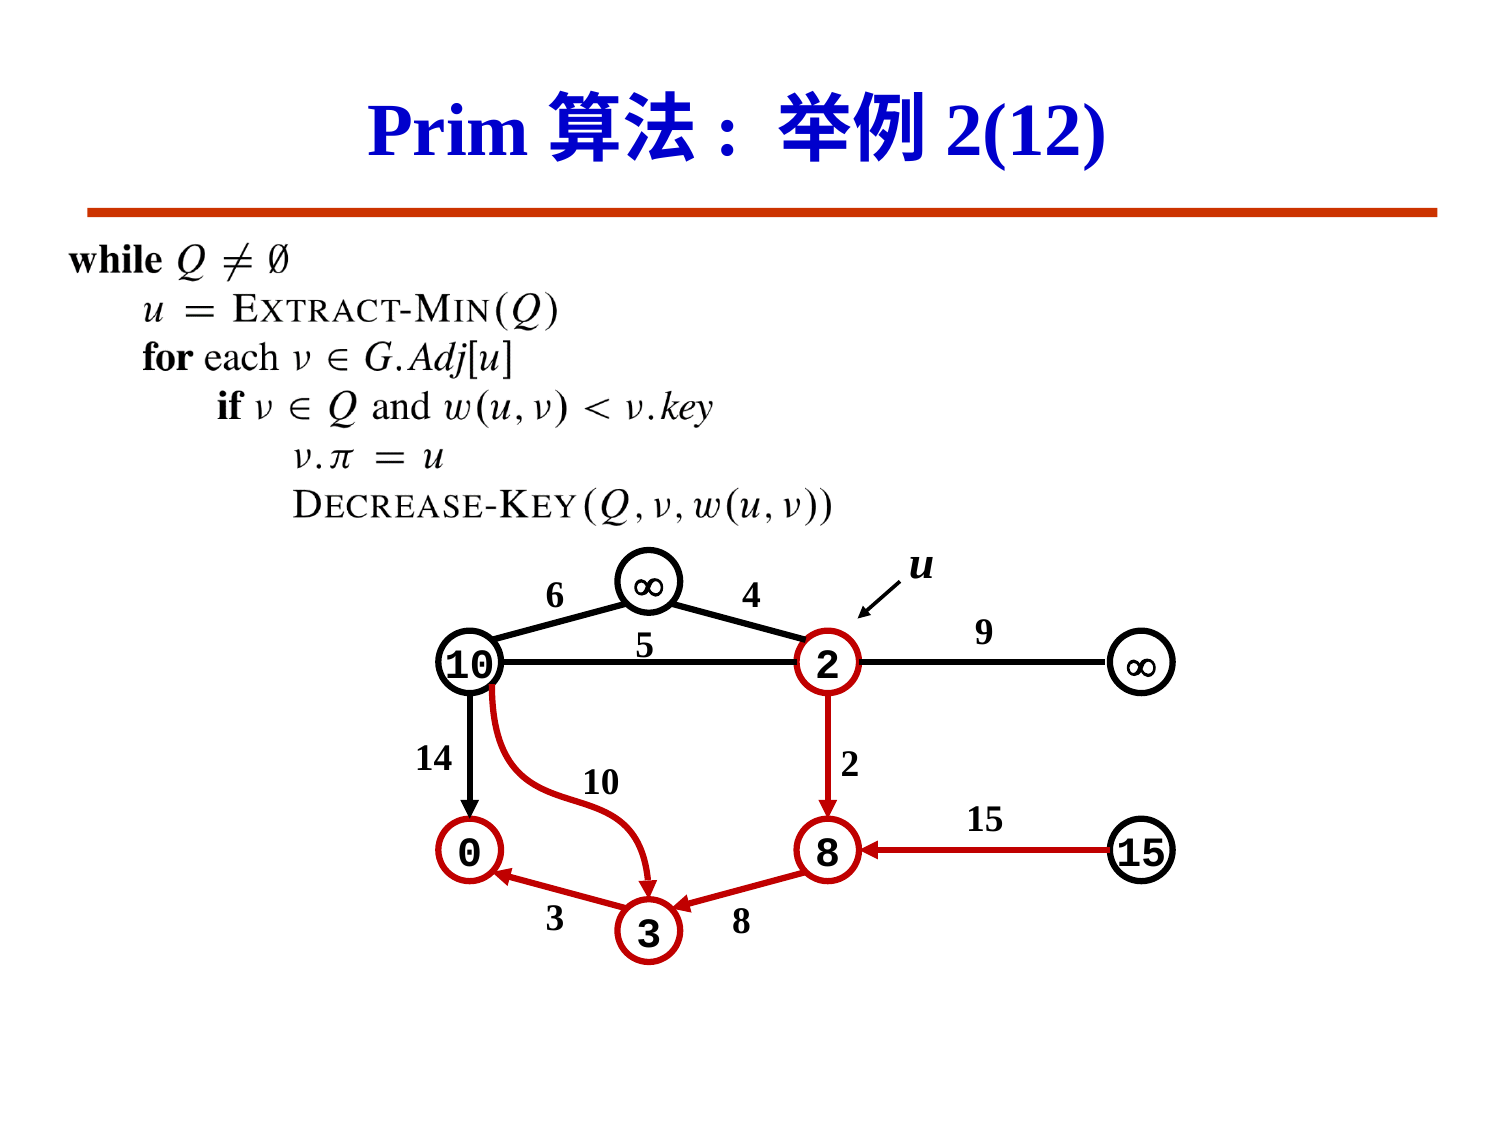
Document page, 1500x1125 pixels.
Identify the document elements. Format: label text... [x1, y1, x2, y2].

text_box 8 [796, 818, 859, 882]
text_box 9 [960, 599, 1009, 660]
text_box 8 [717, 915, 766, 948]
text_box  [1109, 630, 1173, 694]
text_box Prim算法: 举例2(12) [99, 62, 1375, 188]
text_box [464, 713, 676, 871]
text_box 4 [727, 562, 776, 604]
text_box 15 [951, 786, 1019, 846]
text_box 10 [438, 630, 501, 693]
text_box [670, 605, 806, 638]
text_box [857, 581, 901, 619]
picture [41, 237, 832, 527]
text_box 5 [620, 612, 669, 661]
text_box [491, 879, 627, 909]
text_box 2 [796, 630, 859, 693]
text_box 14 [400, 725, 459, 786]
text_box 0 [438, 820, 482, 882]
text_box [670, 874, 806, 907]
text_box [491, 605, 627, 638]
text_box  [617, 549, 681, 612]
text_box 3 [530, 918, 580, 945]
text_box 15 [1110, 818, 1173, 882]
text_box 6 [530, 562, 580, 604]
text_box u [894, 525, 950, 595]
text_box 3 [617, 899, 681, 963]
text_box 2 [832, 731, 875, 791]
